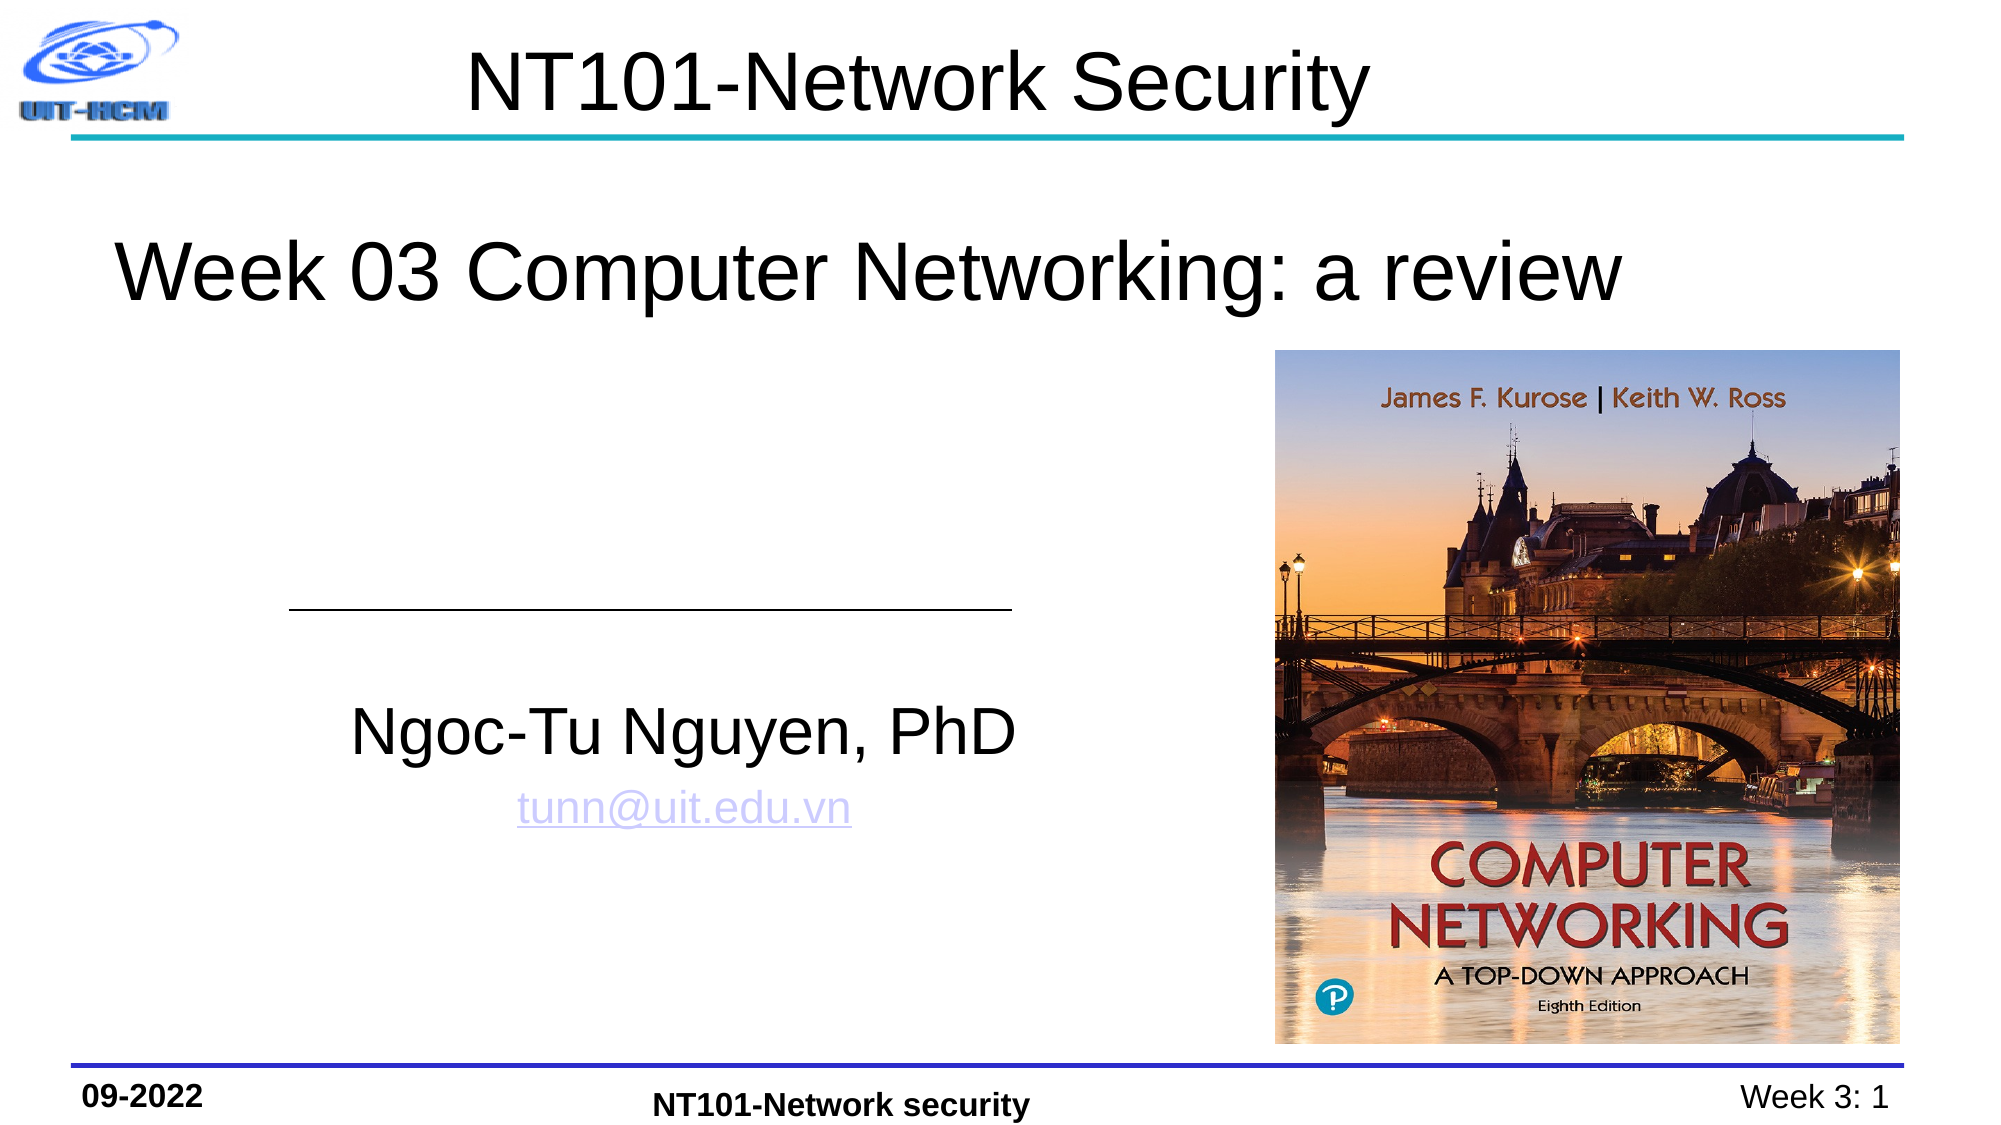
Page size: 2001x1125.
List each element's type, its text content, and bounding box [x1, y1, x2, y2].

title NT101-Network Security [450, 12, 1655, 142]
picture [0, 8, 199, 131]
text_box Week 03 Computer Networking: a review [99, 142, 1850, 392]
list Ngoc-Tu Nguyen, PhD tunn@uit.edu.vn [288, 680, 1081, 974]
text_box [1275, 350, 1900, 1044]
